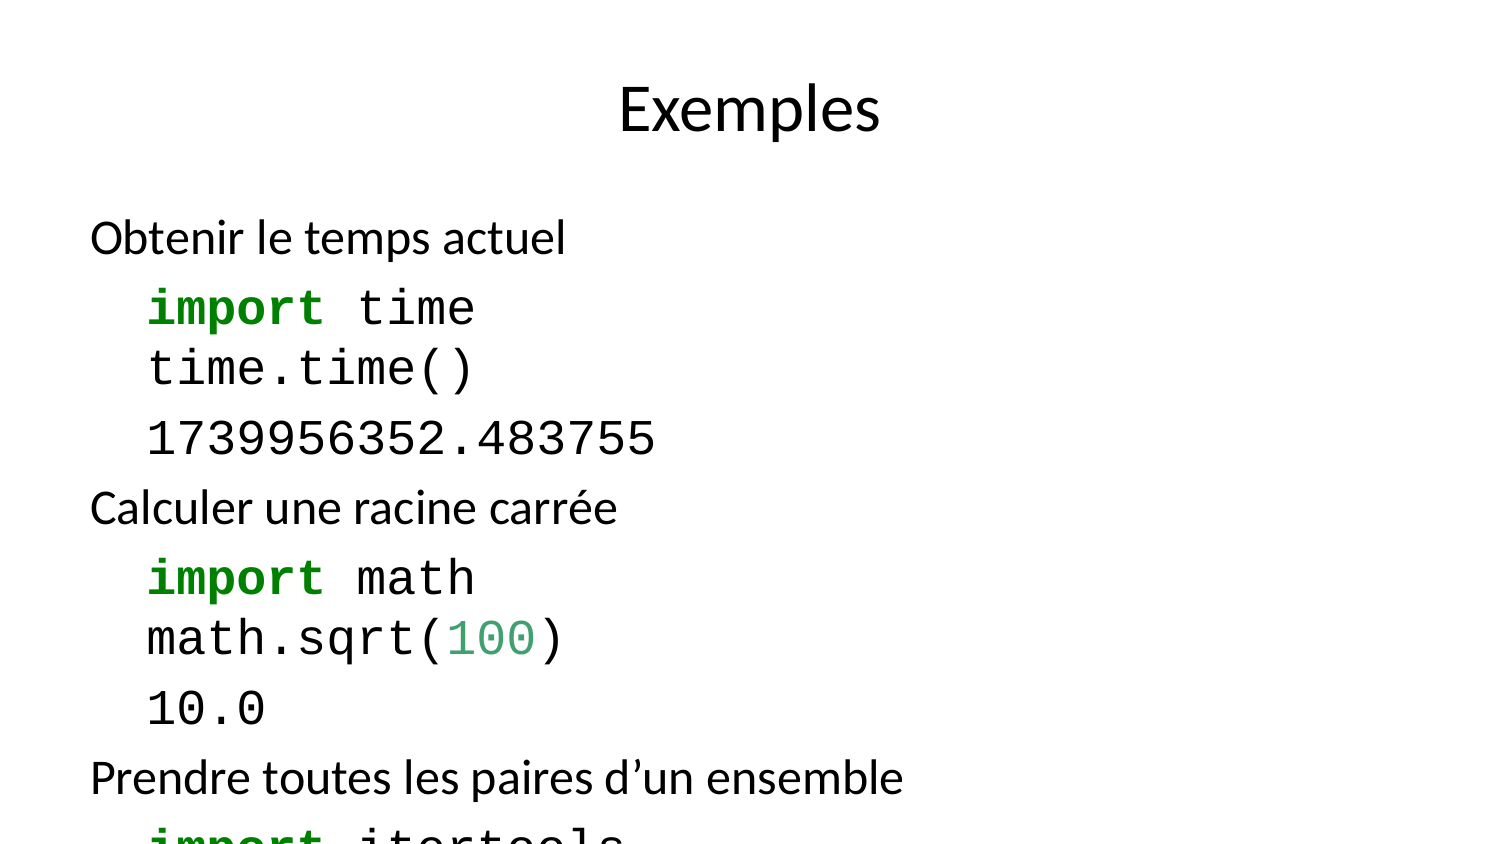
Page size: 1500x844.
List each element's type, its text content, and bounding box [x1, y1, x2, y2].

title Exemples [75, 33, 1425, 175]
list Obtenir le temps actuel import time time.time() 1739956352.483755 Calculer une racine carrée import math math.sqrt(100) 10.0 Prendre toutes les paires d’un ensemble import itertools ensemble = "abcd" for i in itertools.combinations(ensemble, 2): print(i) ('a', 'b') ('a', 'c') ('a', 'd') ('b', 'c') ('b', 'd') ('c', 'd') [75, 196, 1425, 754]
